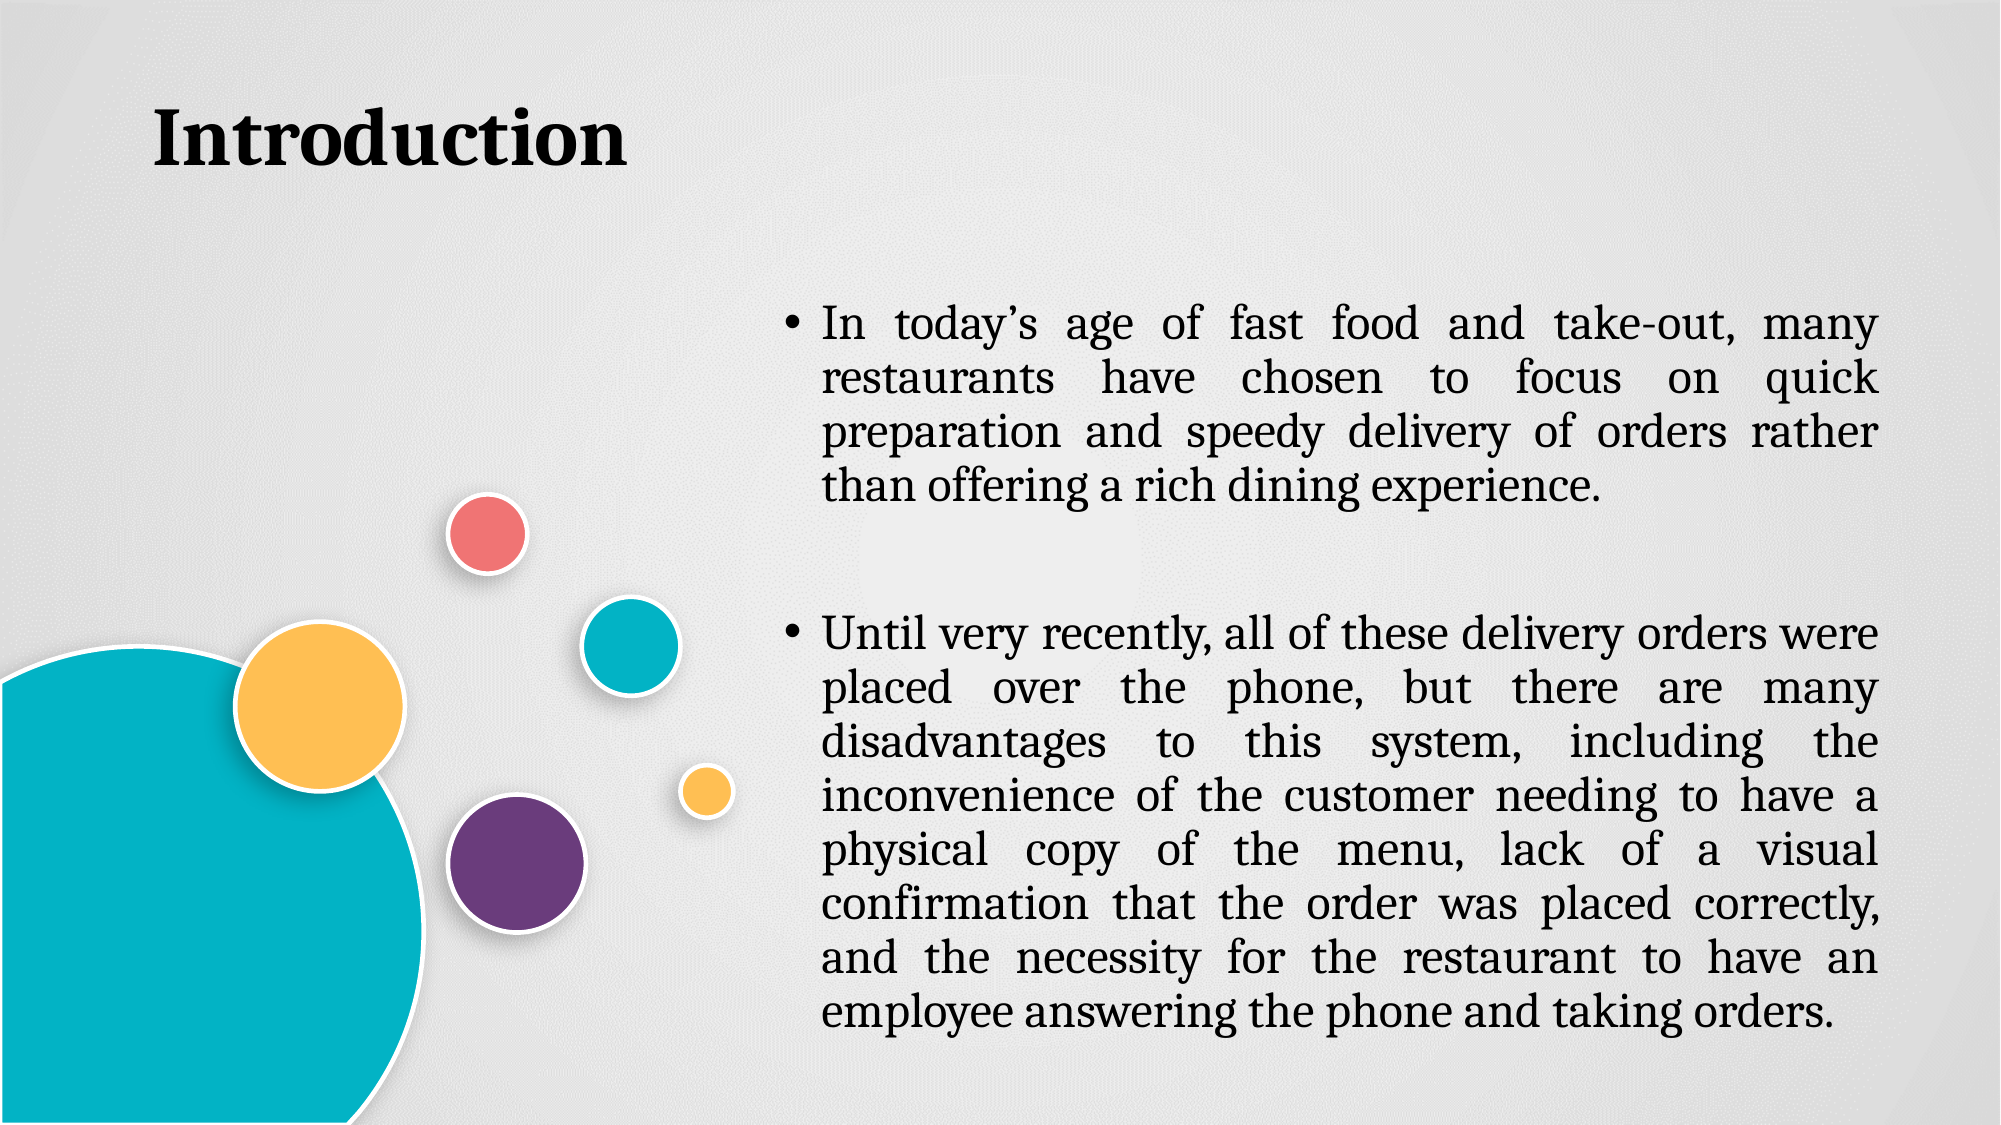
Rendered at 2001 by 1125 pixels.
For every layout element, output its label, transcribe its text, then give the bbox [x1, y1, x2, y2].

text_box [446, 493, 529, 575]
text_box [679, 764, 735, 819]
title Introduction [137, 59, 1863, 278]
list In today’s age of fast food and take-out, many restaurants have chosen to focus on quick preparation and speedy delivery of orders rather than offering a rich dining experience. Until very recently, all of these delivery orders were placed over the phone, but there are many disadvantages to this system, including the inconvenience of the customer needing to have a physical copy of the menu, lack of a visual confirmation that the order was placed correctly, and the necessity for the restaurant to have an employee answering the phone and taking orders. [168, 289, 1895, 1004]
picture [0, 0, 2001, 1125]
text_box [580, 595, 682, 697]
text_box [0, 645, 425, 1125]
text_box [446, 793, 587, 934]
text_box [234, 620, 406, 793]
